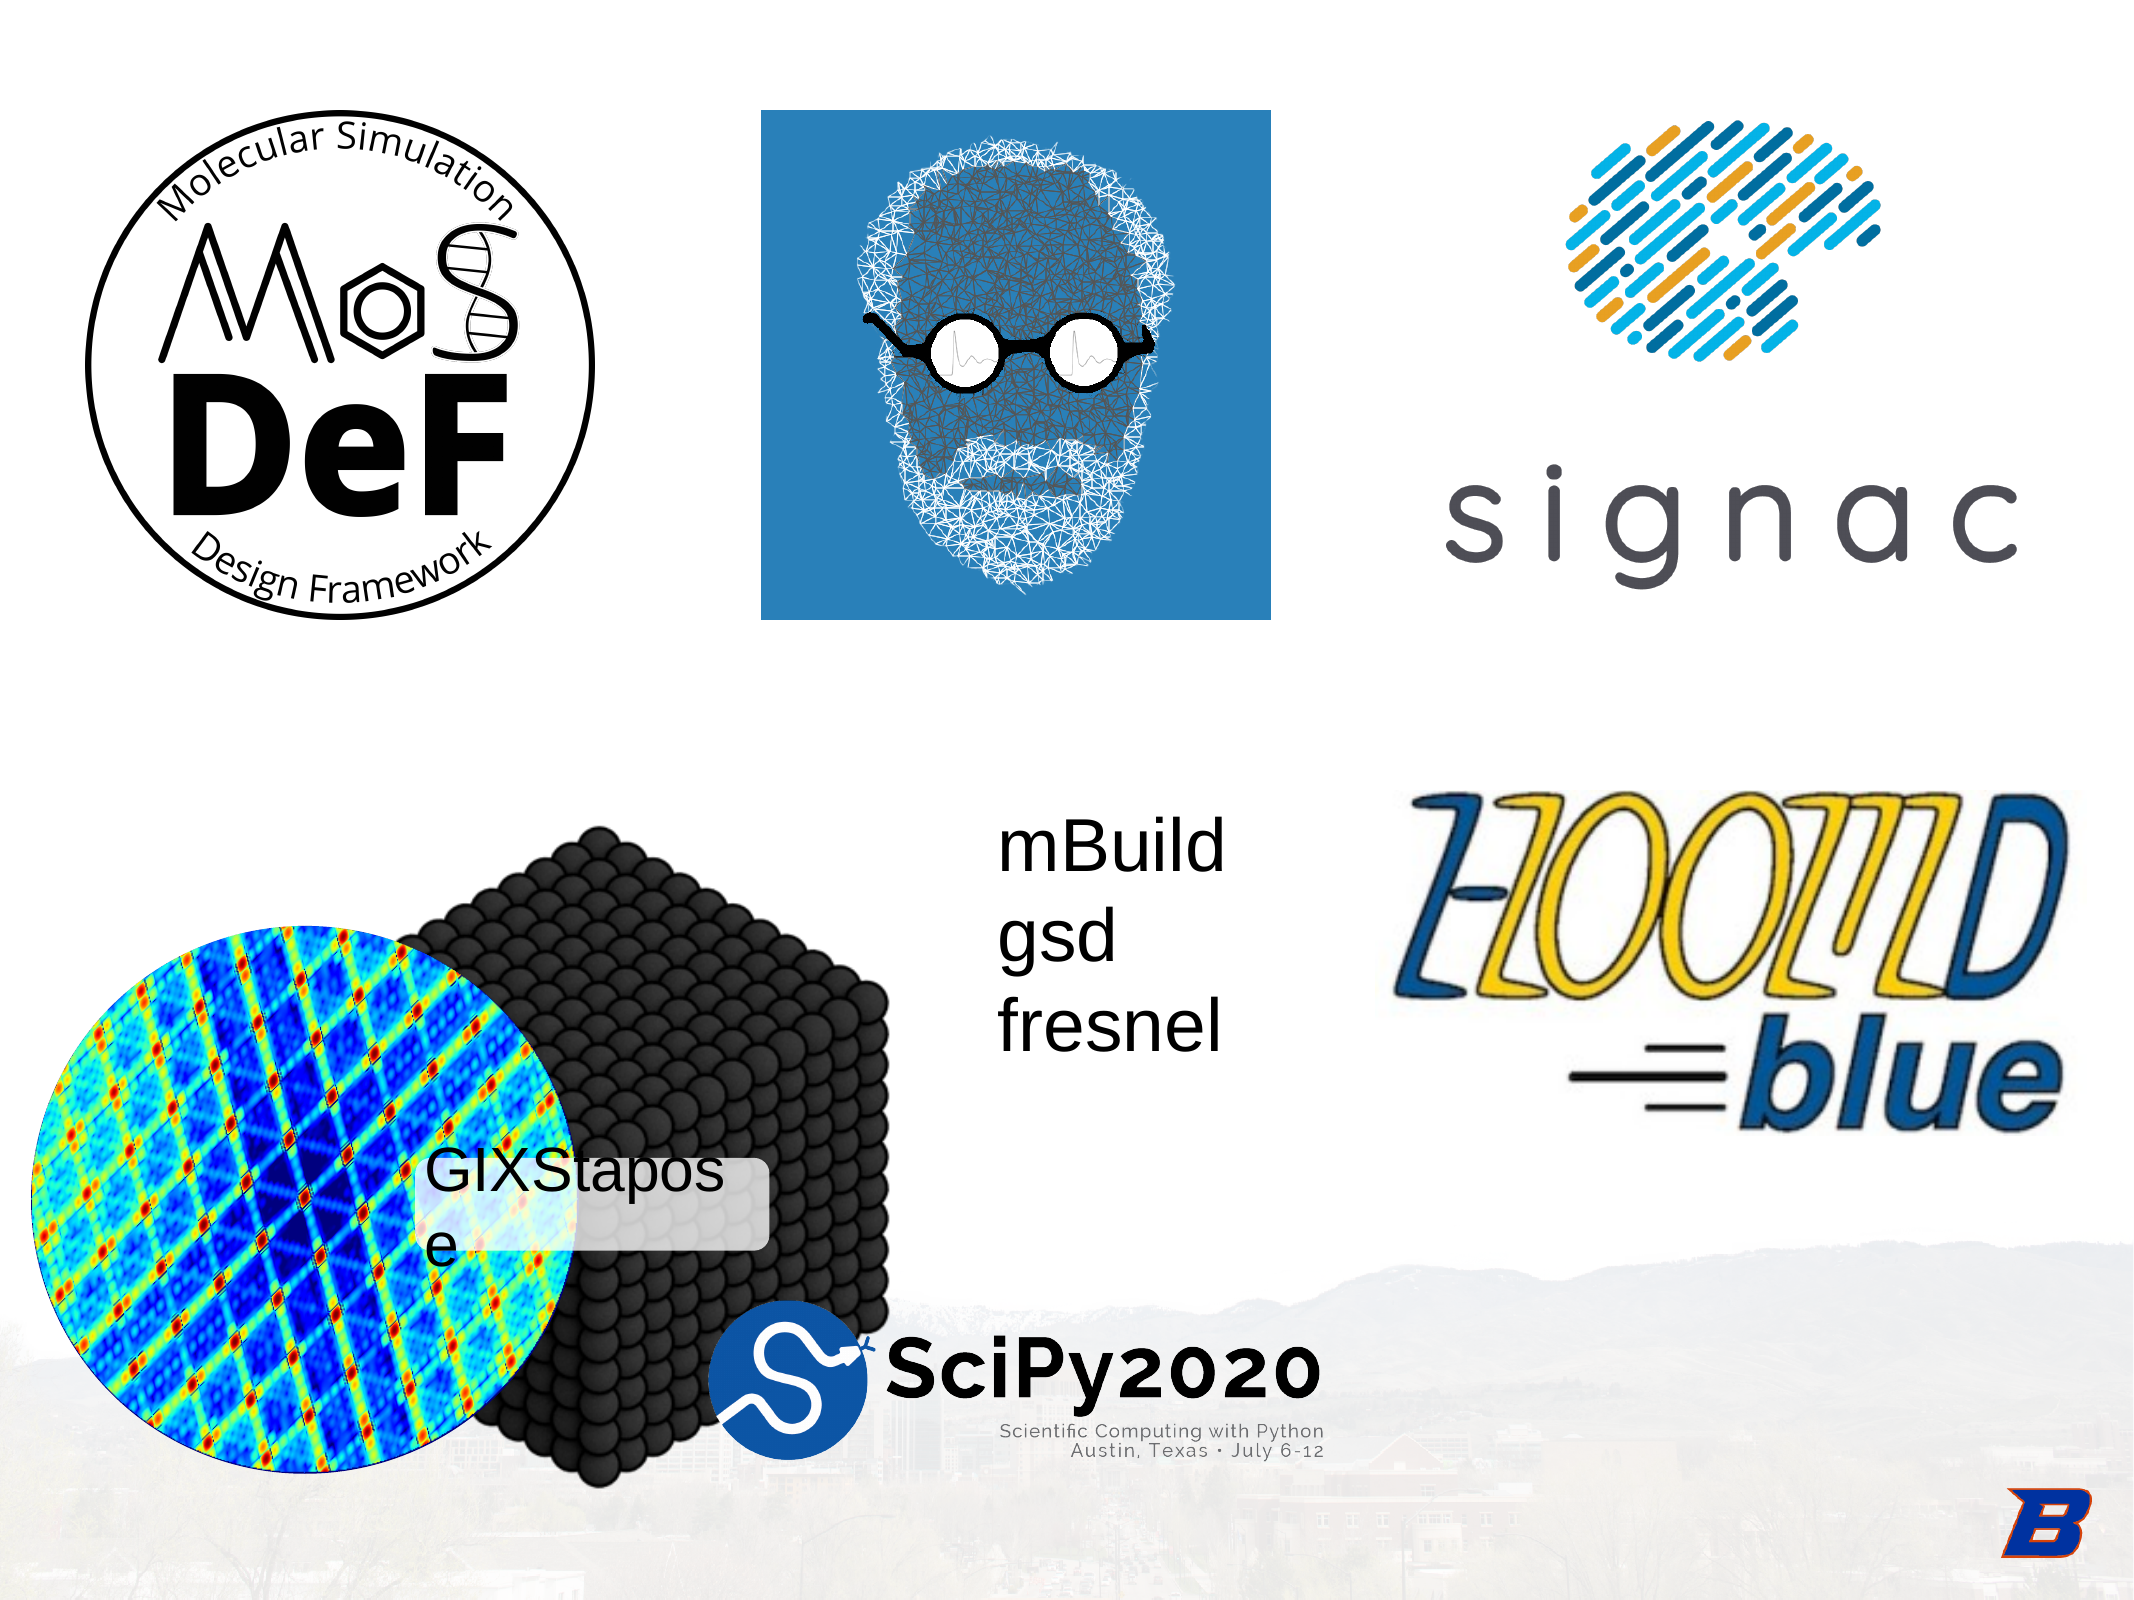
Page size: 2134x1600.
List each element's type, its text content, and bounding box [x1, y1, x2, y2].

picture [0, 0, 2134, 1600]
text_box mBuild gsd fresnel [993, 791, 1317, 1071]
